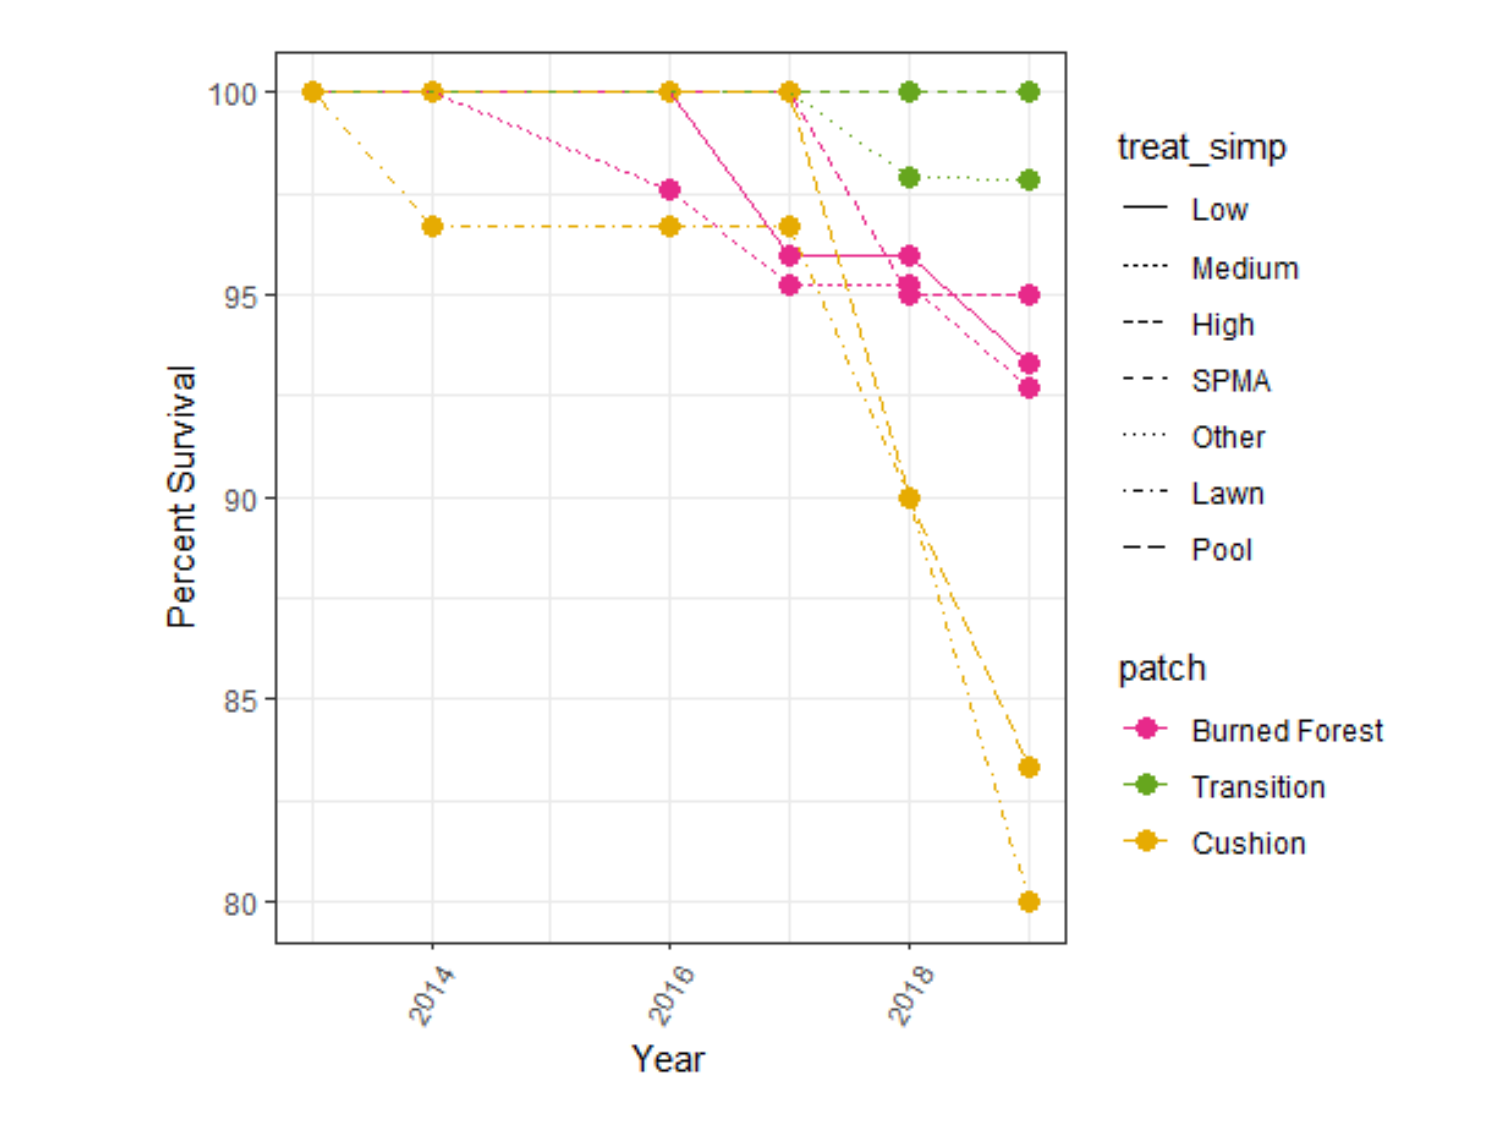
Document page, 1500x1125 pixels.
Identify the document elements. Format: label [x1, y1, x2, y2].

picture [146, 35, 1420, 1097]
